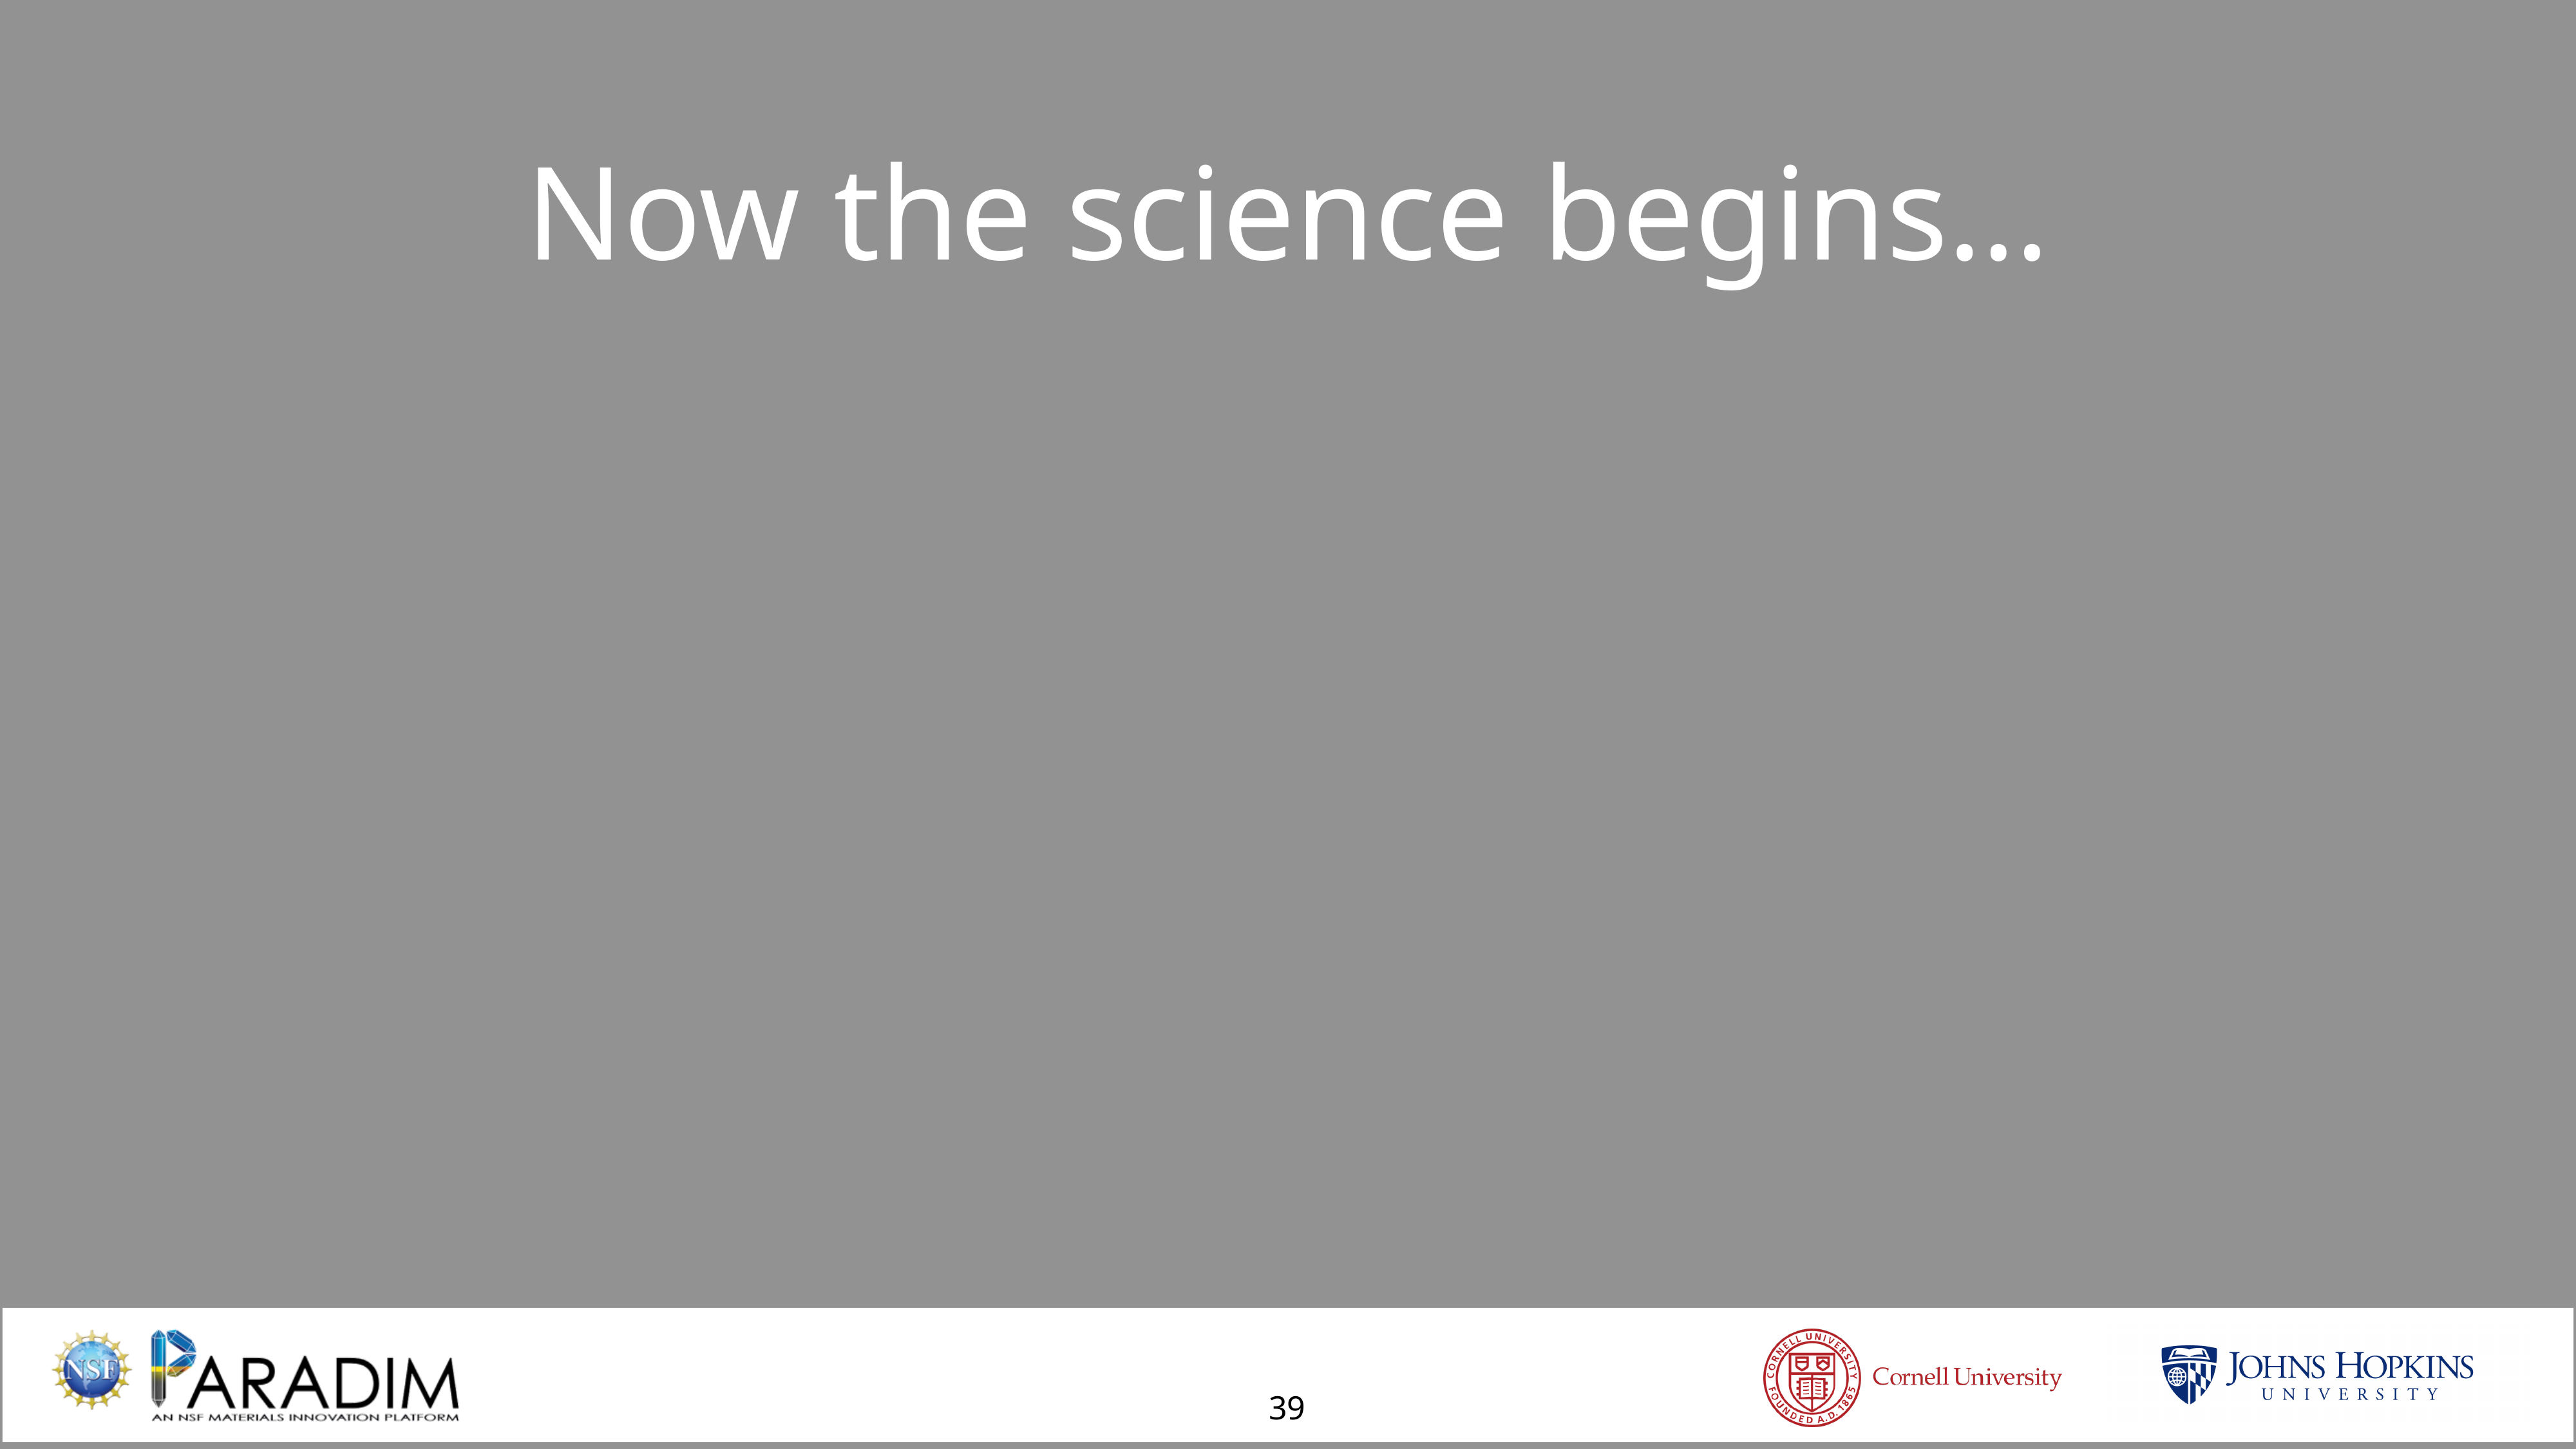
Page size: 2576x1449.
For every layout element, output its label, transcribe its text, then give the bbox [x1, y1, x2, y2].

picture [44, 1322, 468, 1428]
picture [2103, 1322, 2532, 1428]
title Now the science begins… [176, 68, 2400, 349]
picture [1763, 1329, 2062, 1427]
slide_number 39 [1263, 1381, 1312, 1431]
